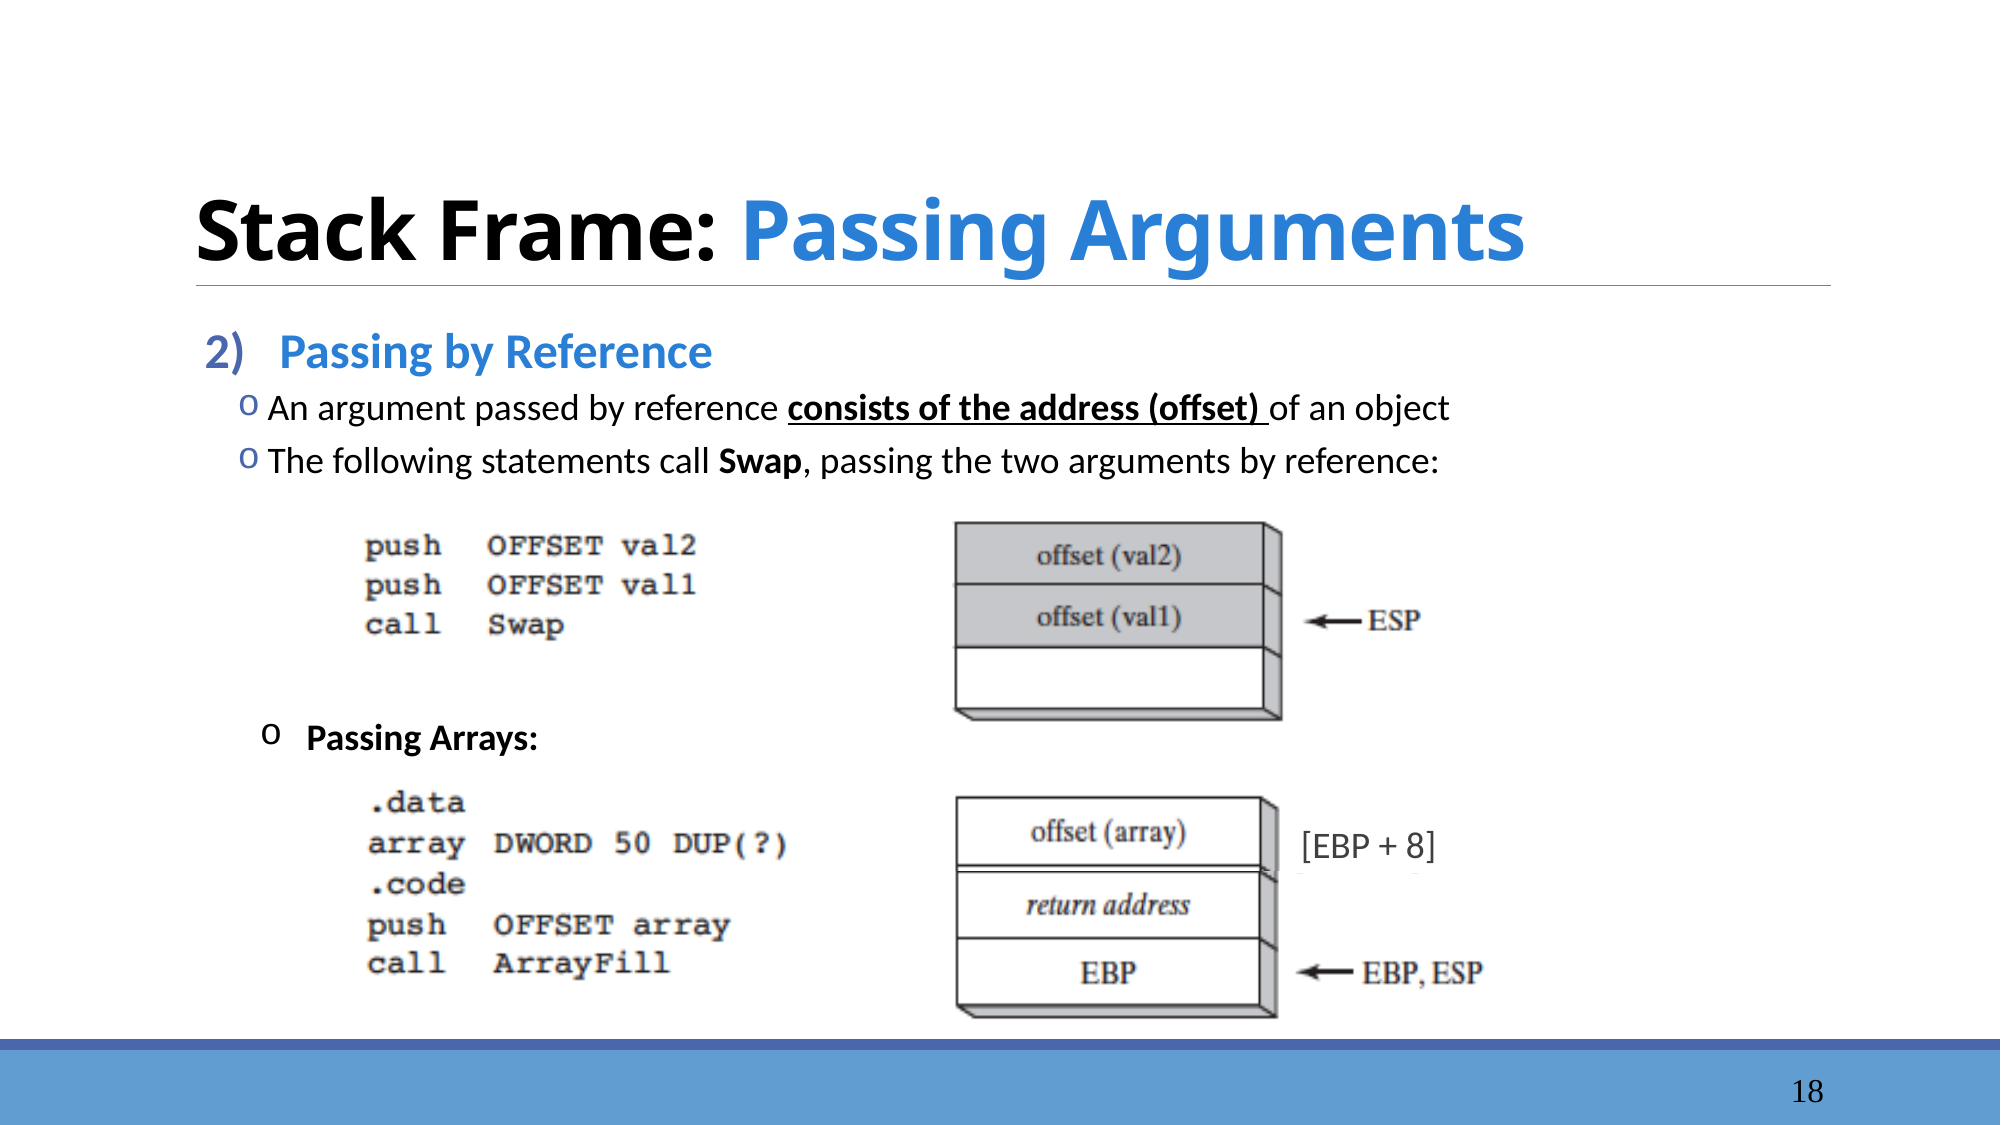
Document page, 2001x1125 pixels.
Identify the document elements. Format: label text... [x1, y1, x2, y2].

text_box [929, 792, 1507, 1030]
picture [355, 778, 854, 1007]
text_box Passing Arrays: [245, 705, 554, 810]
picture [934, 501, 1438, 743]
picture [322, 515, 789, 655]
slide_number 19 [1624, 1059, 1840, 1120]
list Passing by Reference An argument passed by reference consists of the address (offset) of an object The following statements call Swap, passing the two arguments by reference: [204, 318, 1855, 979]
title Stack Frame: Passing Arguments [180, 47, 1830, 285]
